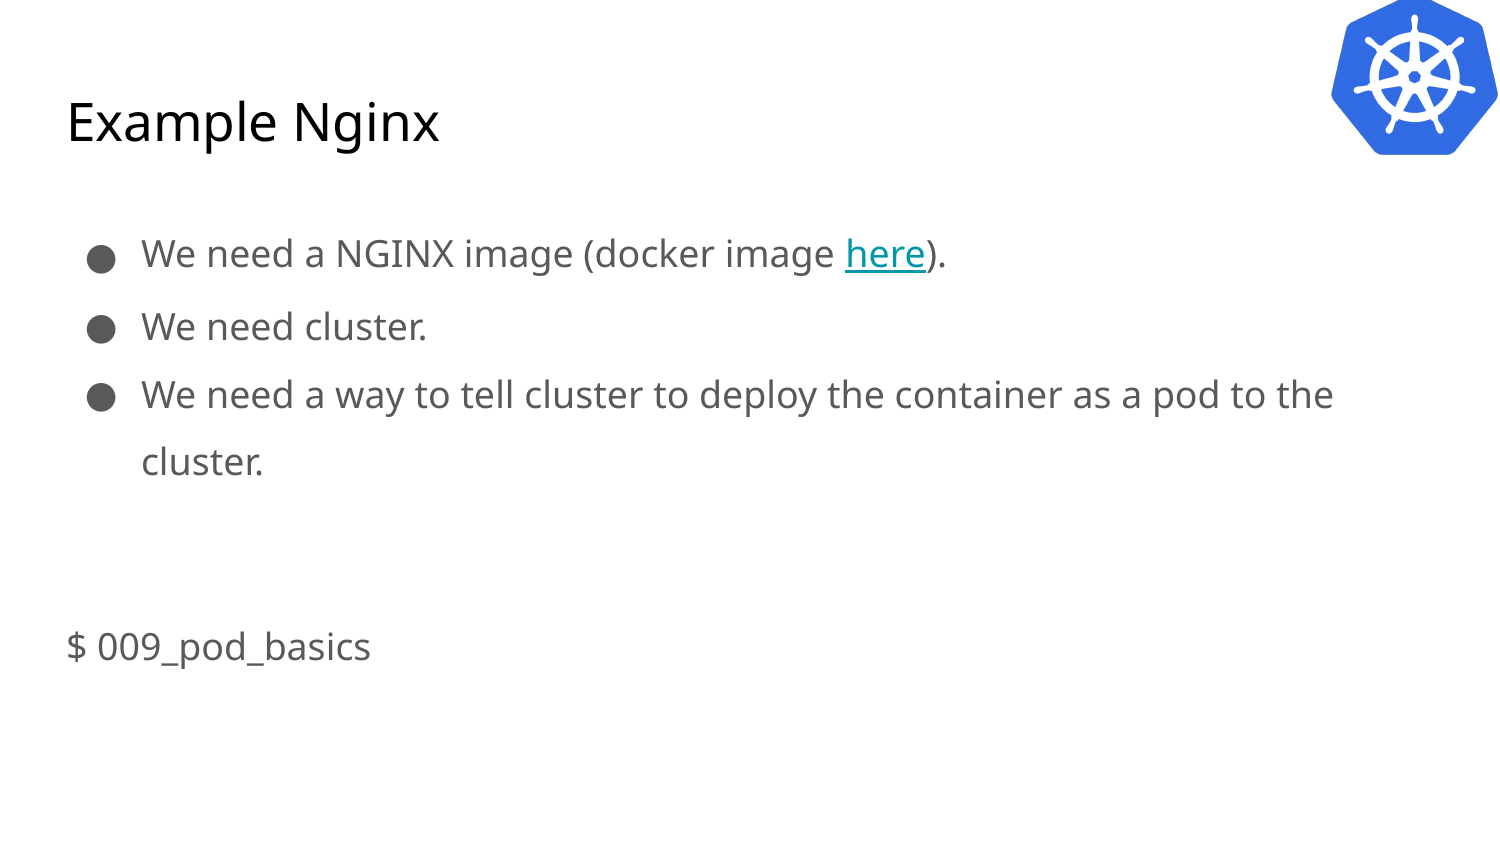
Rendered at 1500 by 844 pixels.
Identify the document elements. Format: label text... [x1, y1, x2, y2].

picture [1329, 0, 1500, 157]
title Example Nginx [51, 72, 1449, 167]
list We need a NGINX image (docker image here). We need cluster. We need a way to tell cluster to deploy the container as a pod to the cluster. $ 009_pod_basics [51, 189, 1449, 750]
